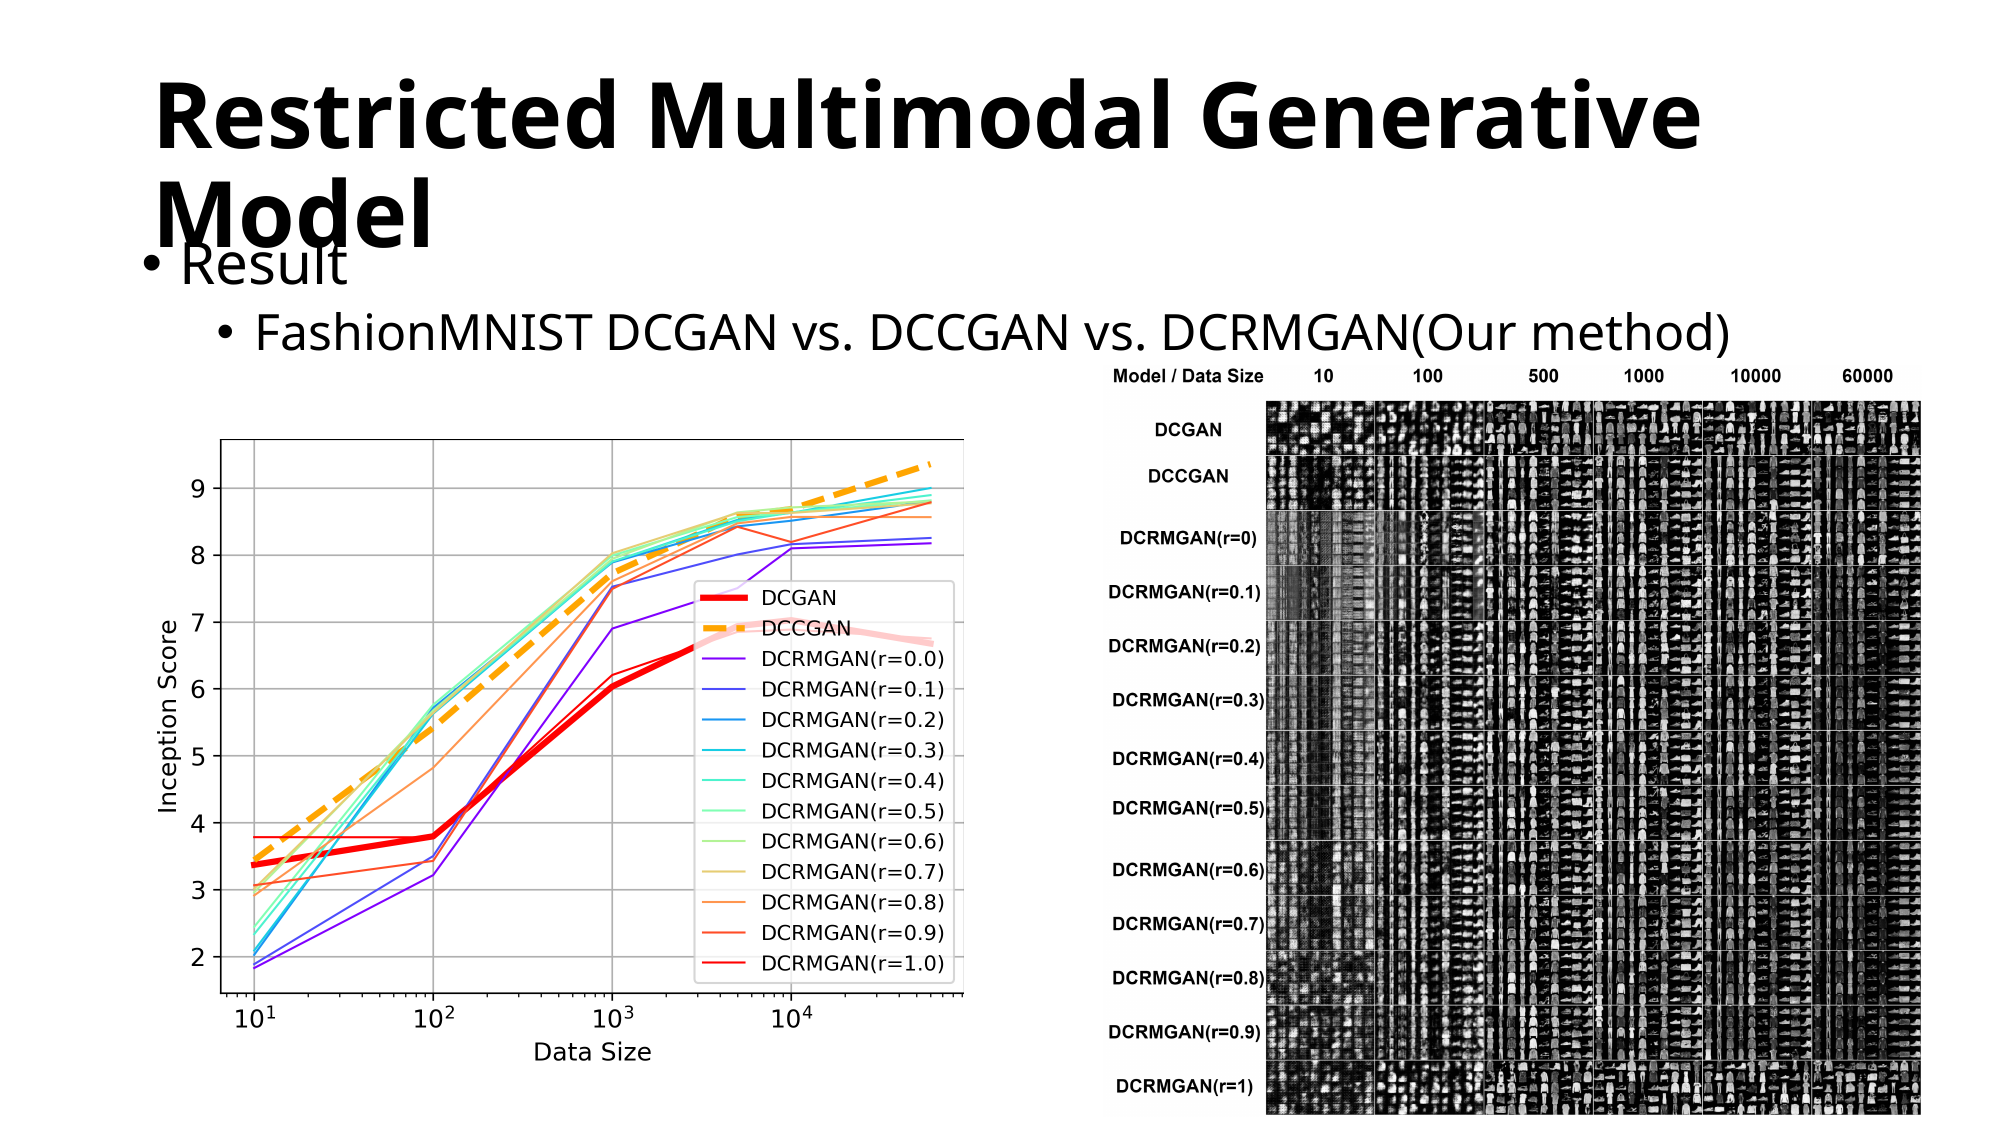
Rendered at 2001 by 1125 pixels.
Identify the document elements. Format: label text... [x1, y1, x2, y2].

title Restricted Multimodal Generative Model [137, 59, 1863, 278]
picture [156, 438, 964, 1065]
list Result FashionMNIST DCGAN vs. DCCGAN vs. DCRMGAN(Our method) [126, 226, 1852, 941]
picture [1103, 365, 1922, 1117]
